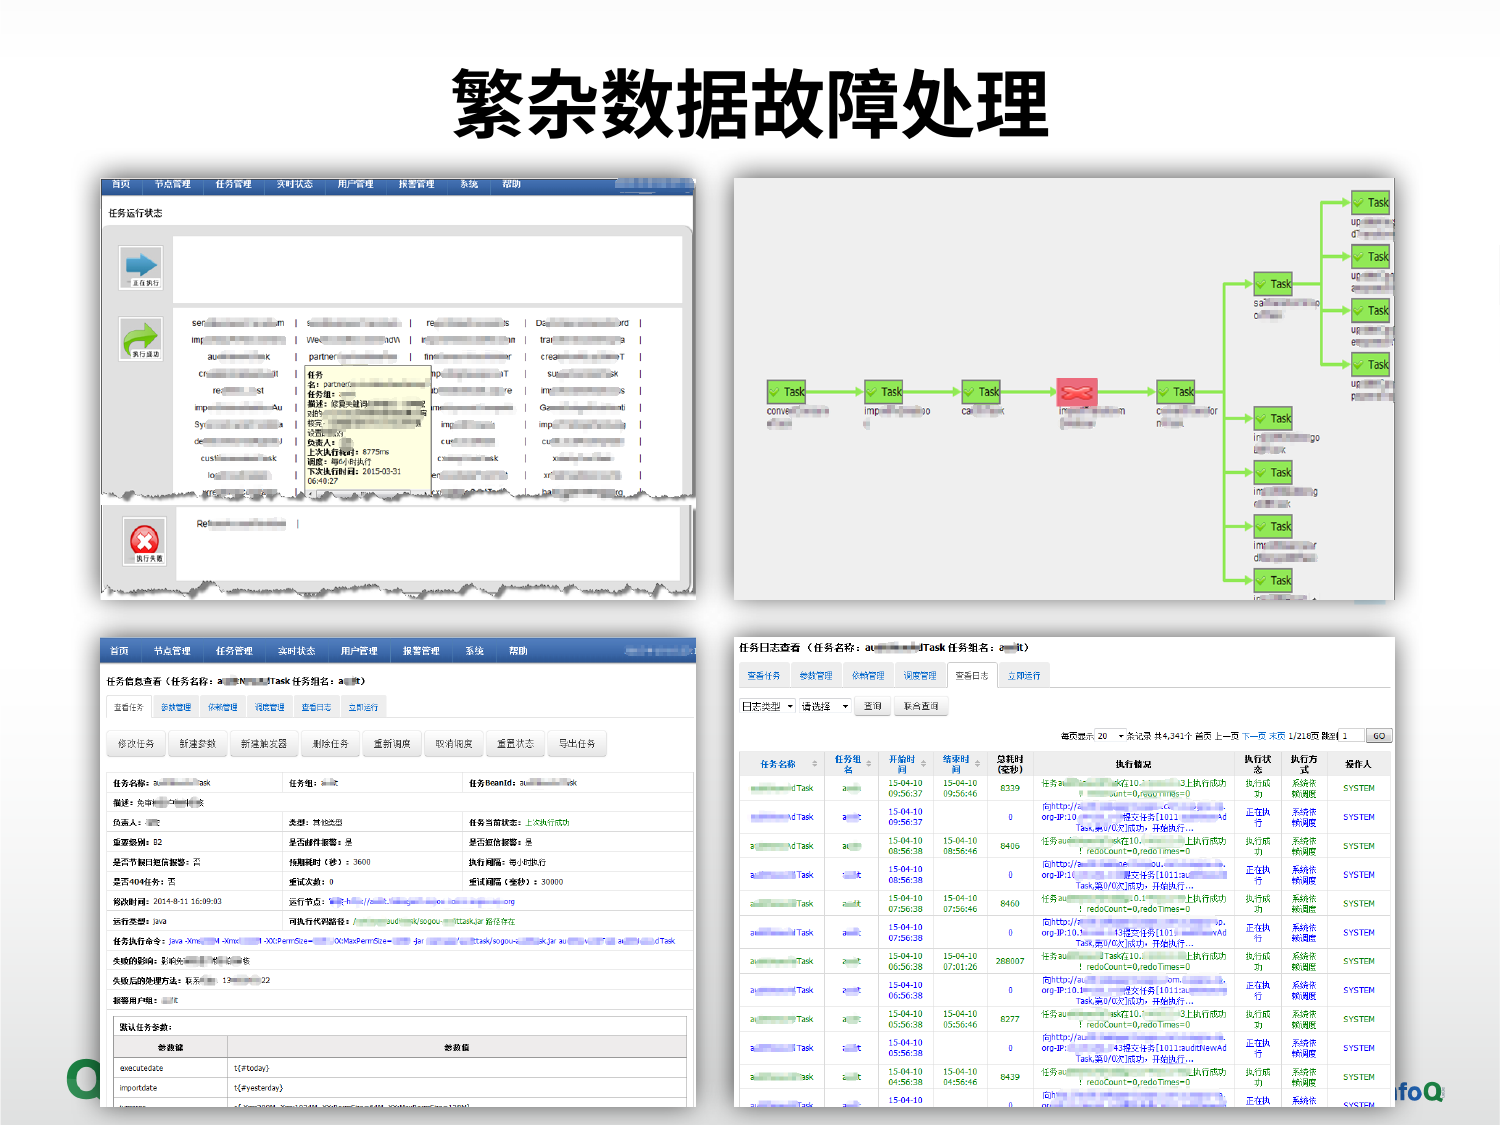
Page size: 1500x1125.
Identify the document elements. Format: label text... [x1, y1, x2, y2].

picture [0, 0, 1500, 1125]
title 繁杂数据故障处理 [75, 45, 1425, 161]
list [733, 637, 1395, 1107]
